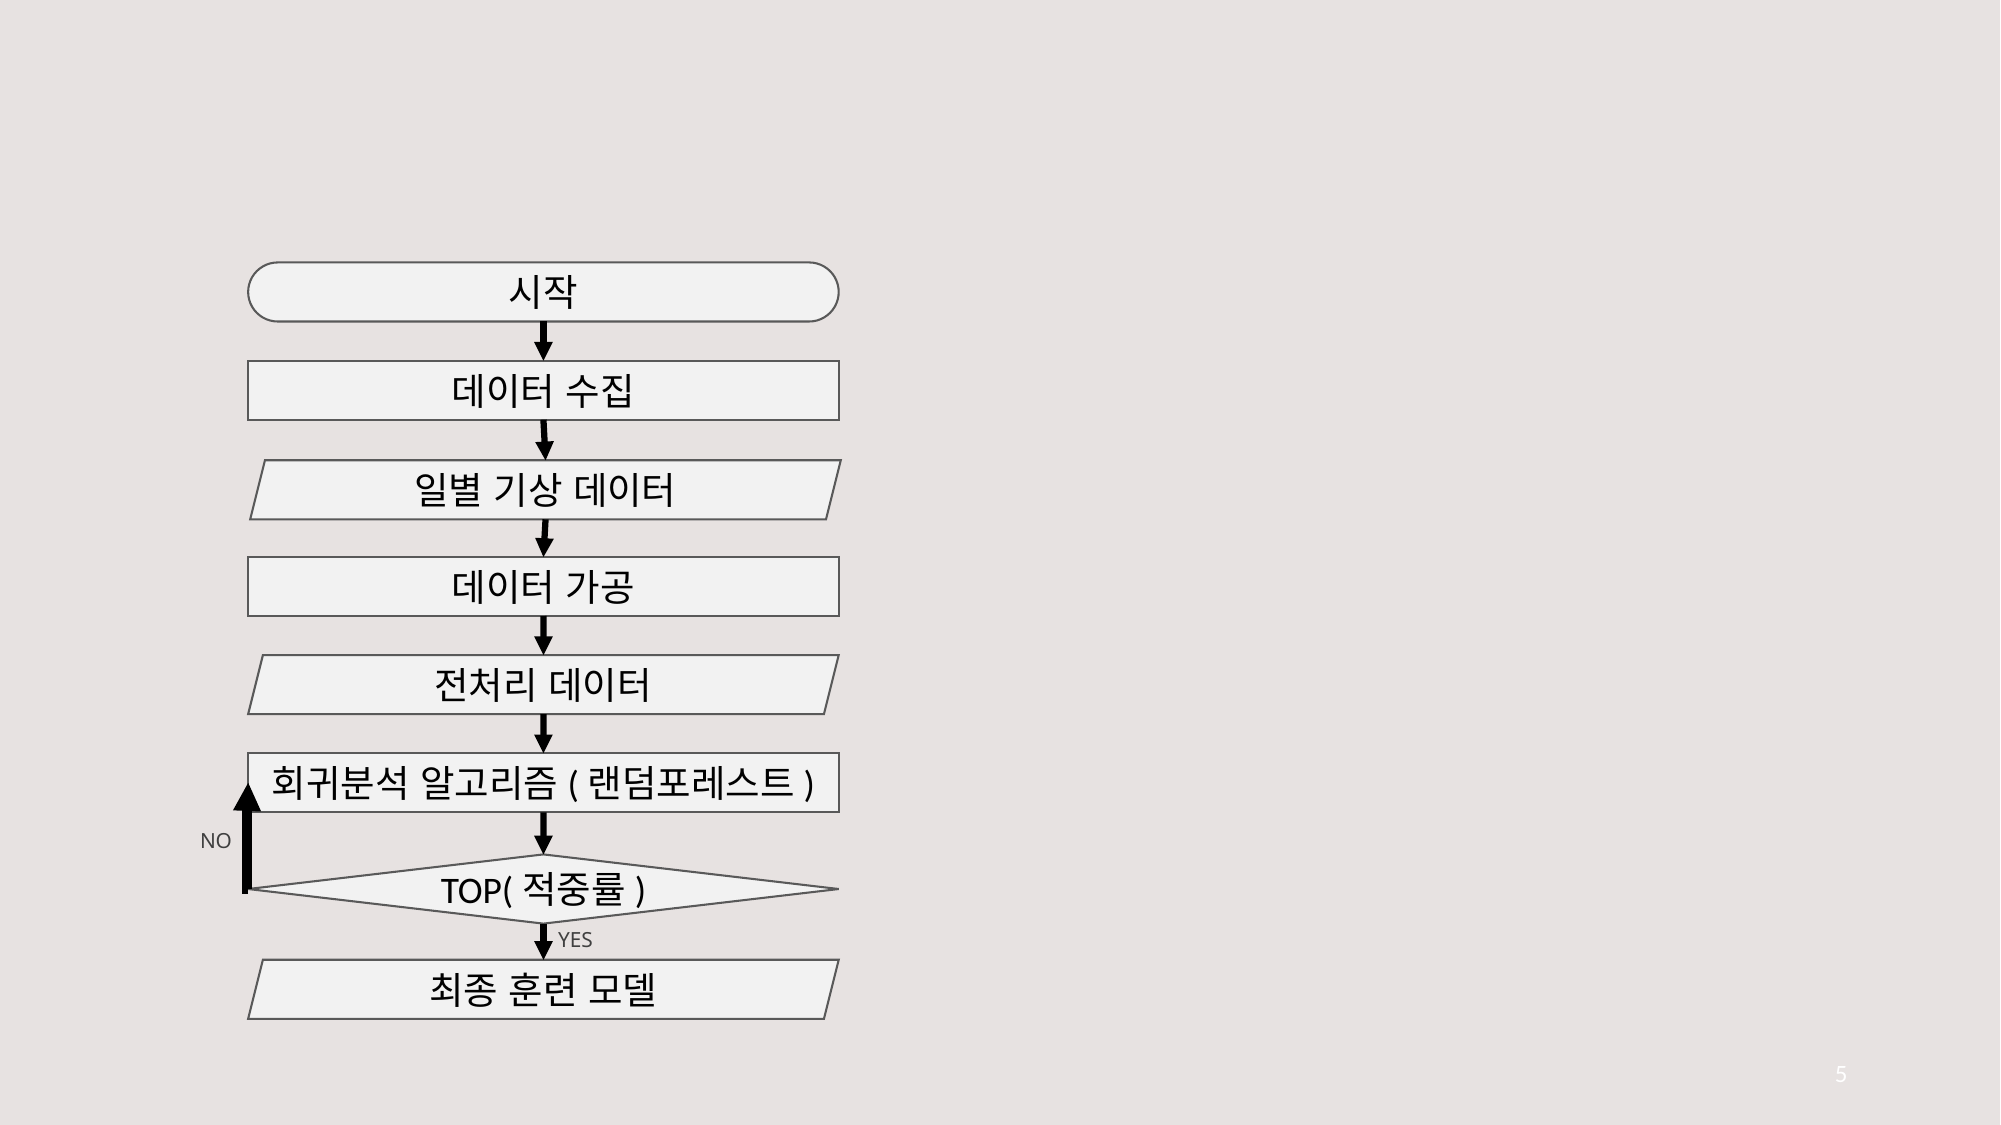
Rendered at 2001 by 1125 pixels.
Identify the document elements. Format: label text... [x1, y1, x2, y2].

text_box 시작 [247, 261, 840, 323]
text_box 전처리 데이터 [246, 654, 841, 716]
text_box 회귀분석 알고리즘(랜덤포레스트) [247, 752, 840, 813]
slide_number 5 [1412, 1042, 1863, 1103]
text_box NO [185, 819, 247, 860]
text_box 데이터 수집 [247, 360, 840, 421]
text_box TOP(적중률) [248, 853, 839, 925]
text_box 데이터 가공 [247, 556, 840, 617]
text_box 최종 훈련 모델 [246, 958, 841, 1020]
text_box YES [543, 919, 608, 959]
text_box 일별 기상 데이터 [248, 459, 843, 521]
